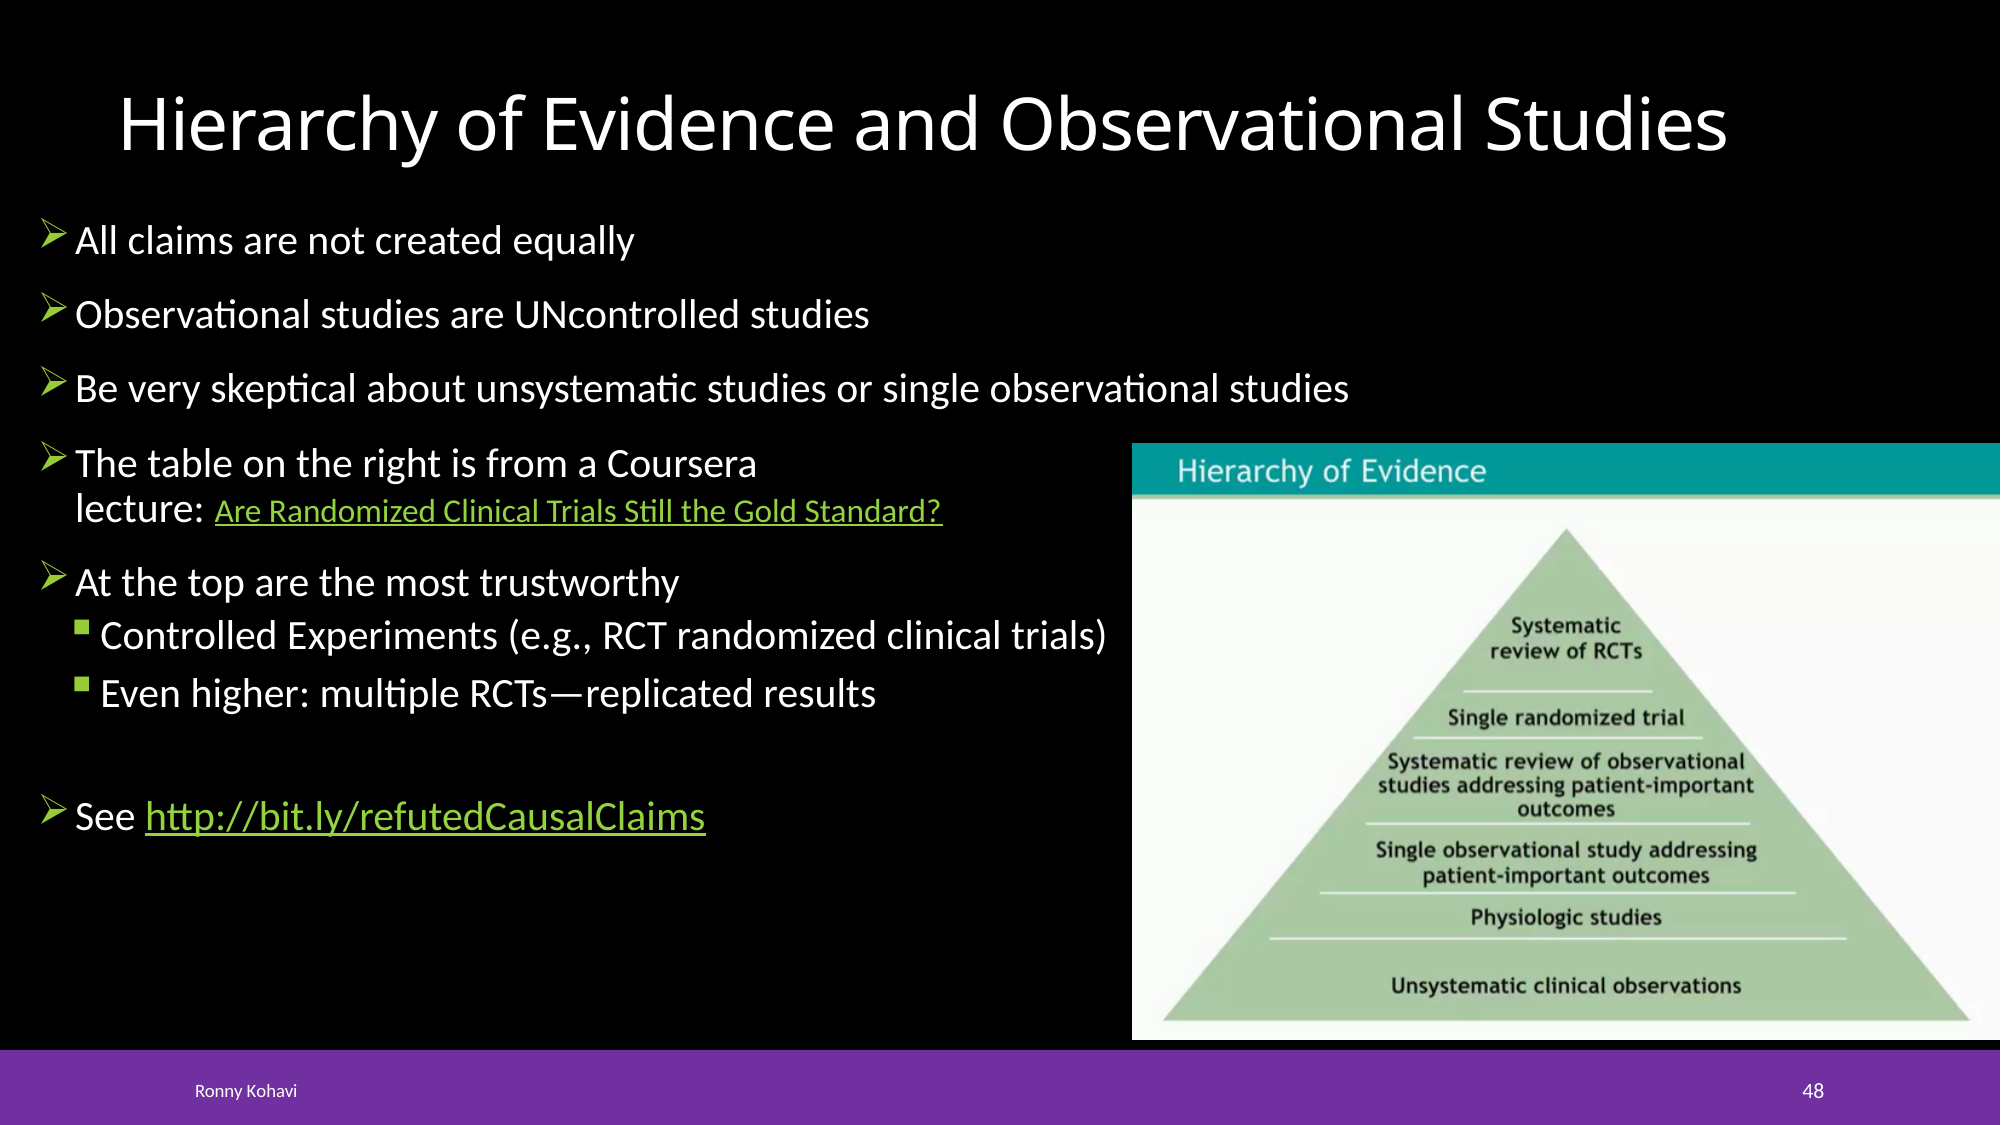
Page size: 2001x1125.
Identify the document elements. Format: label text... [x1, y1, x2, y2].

title Hierarchy of Evidence and Observational Studies [102, 47, 1944, 174]
slide_number 48 [1624, 1059, 1840, 1120]
list All claims are not created equally Observational studies are UNcontrolled studies Be very skeptical about unsystematic studies or single observational studies The table on the right is from a Coursera lecture: Are Randomized Clinical Trials Still the Gold Standard? At the top are the most trustworthy Controlled Experiments (e.g., RCT randomized clinical trials) Even higher: multiple RCTs—replicated results See http://bit.ly/refutedCausalClaims [37, 211, 1775, 1016]
picture [1131, 443, 2000, 1040]
slide_number Ronny Kohavi [180, 1059, 586, 1120]
